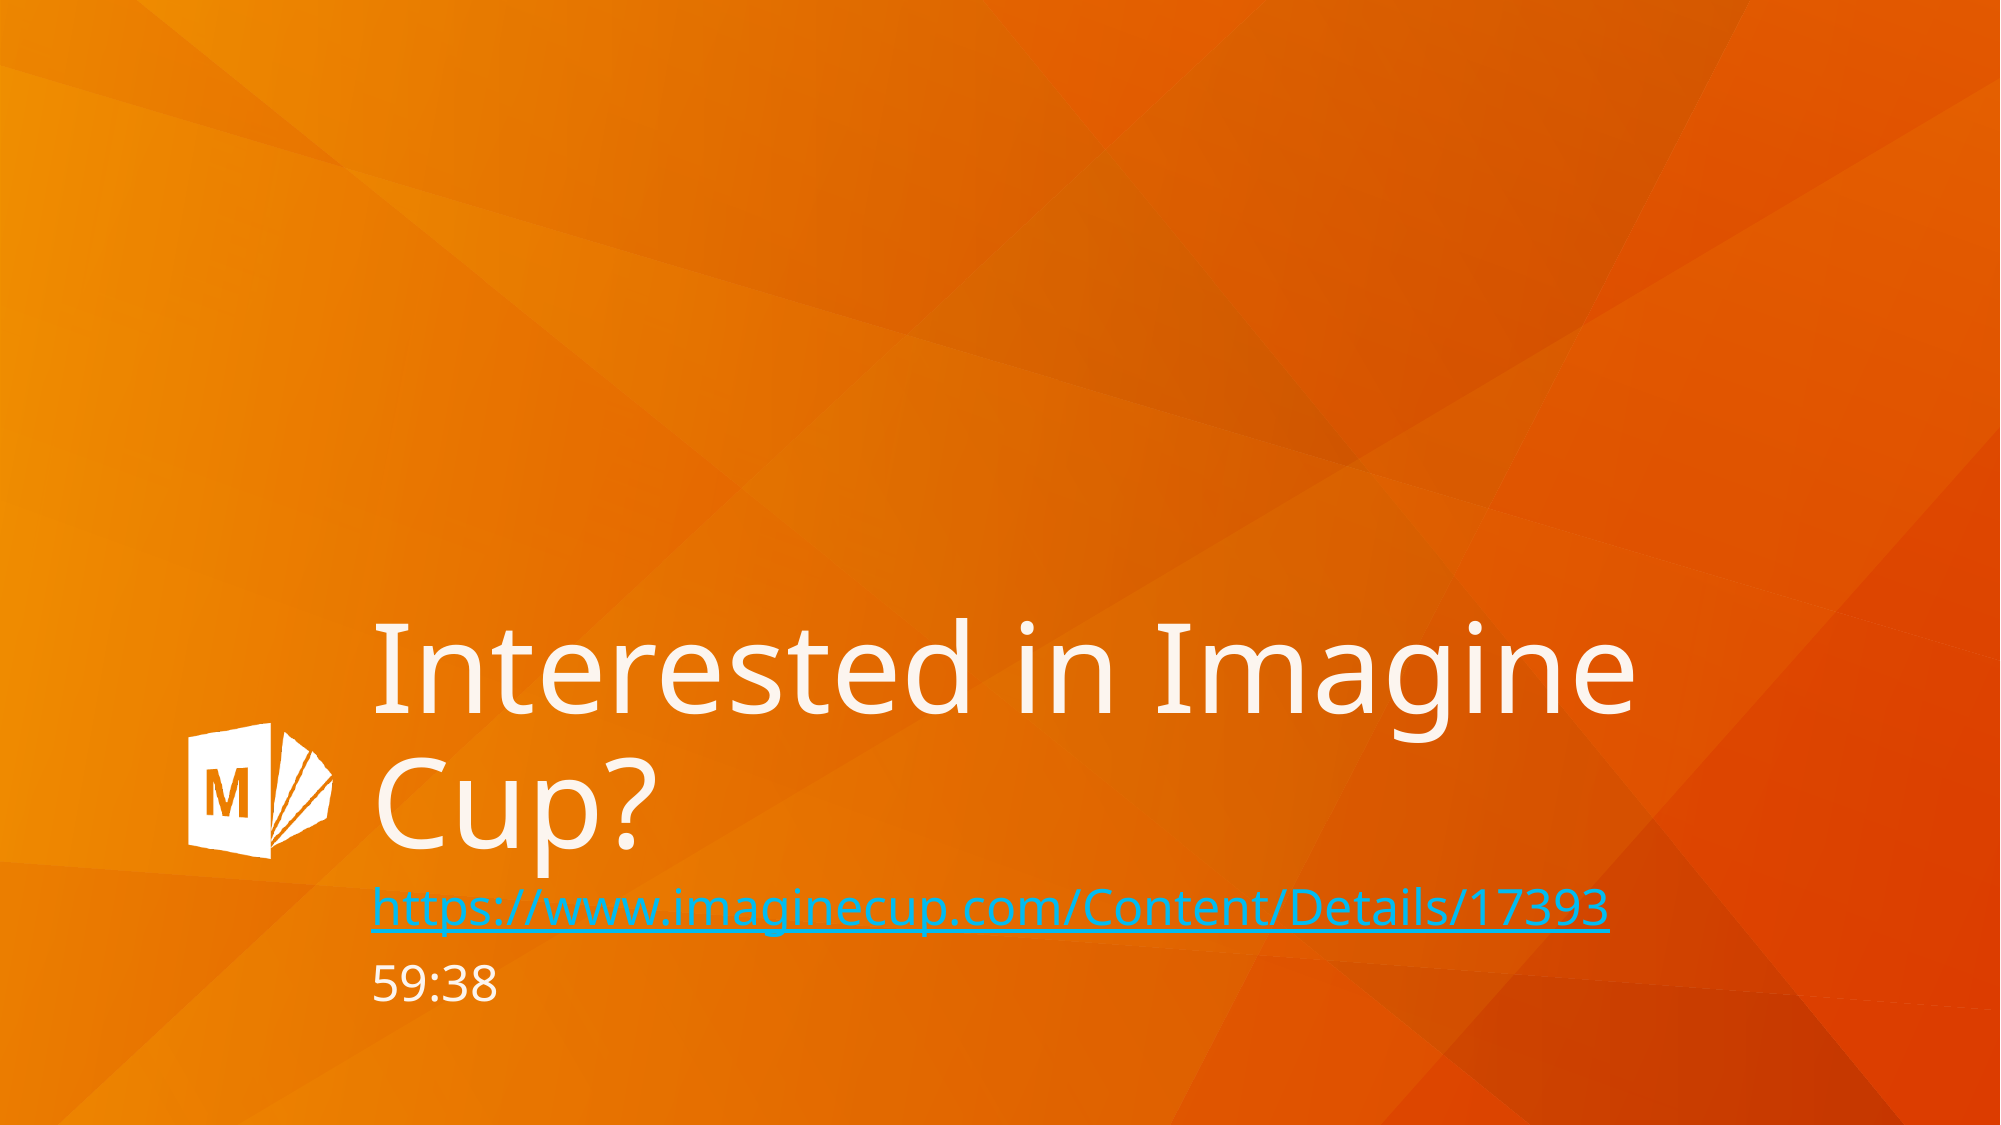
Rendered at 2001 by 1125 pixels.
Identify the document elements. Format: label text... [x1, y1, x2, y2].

subtitle https://www.imaginecup.com/Content/Details/17393 59:38 [356, 868, 1862, 1125]
title Interested in Imagine Cup? [356, 414, 1862, 868]
picture [142, 672, 346, 909]
